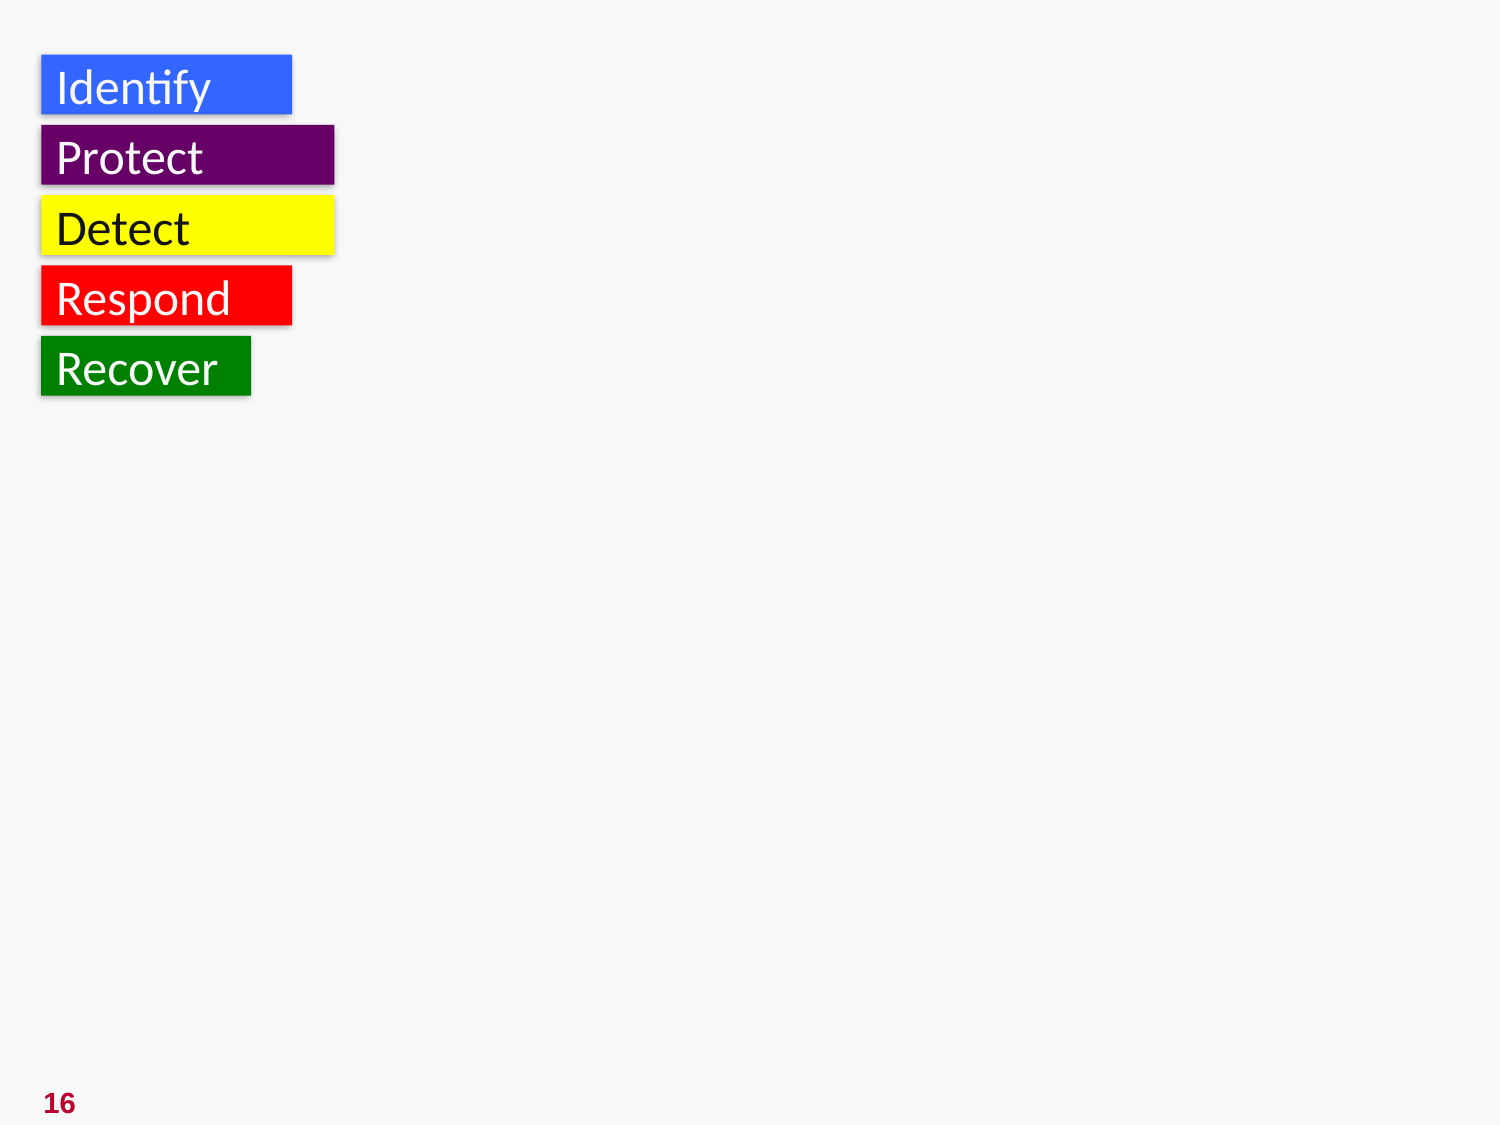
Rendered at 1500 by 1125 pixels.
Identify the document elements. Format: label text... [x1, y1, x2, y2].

text_box Respond [41, 265, 293, 326]
text_box Detect [41, 194, 335, 256]
text_box Recover [40, 335, 252, 396]
text_box Protect [41, 124, 335, 185]
text_box Identify [41, 54, 293, 115]
